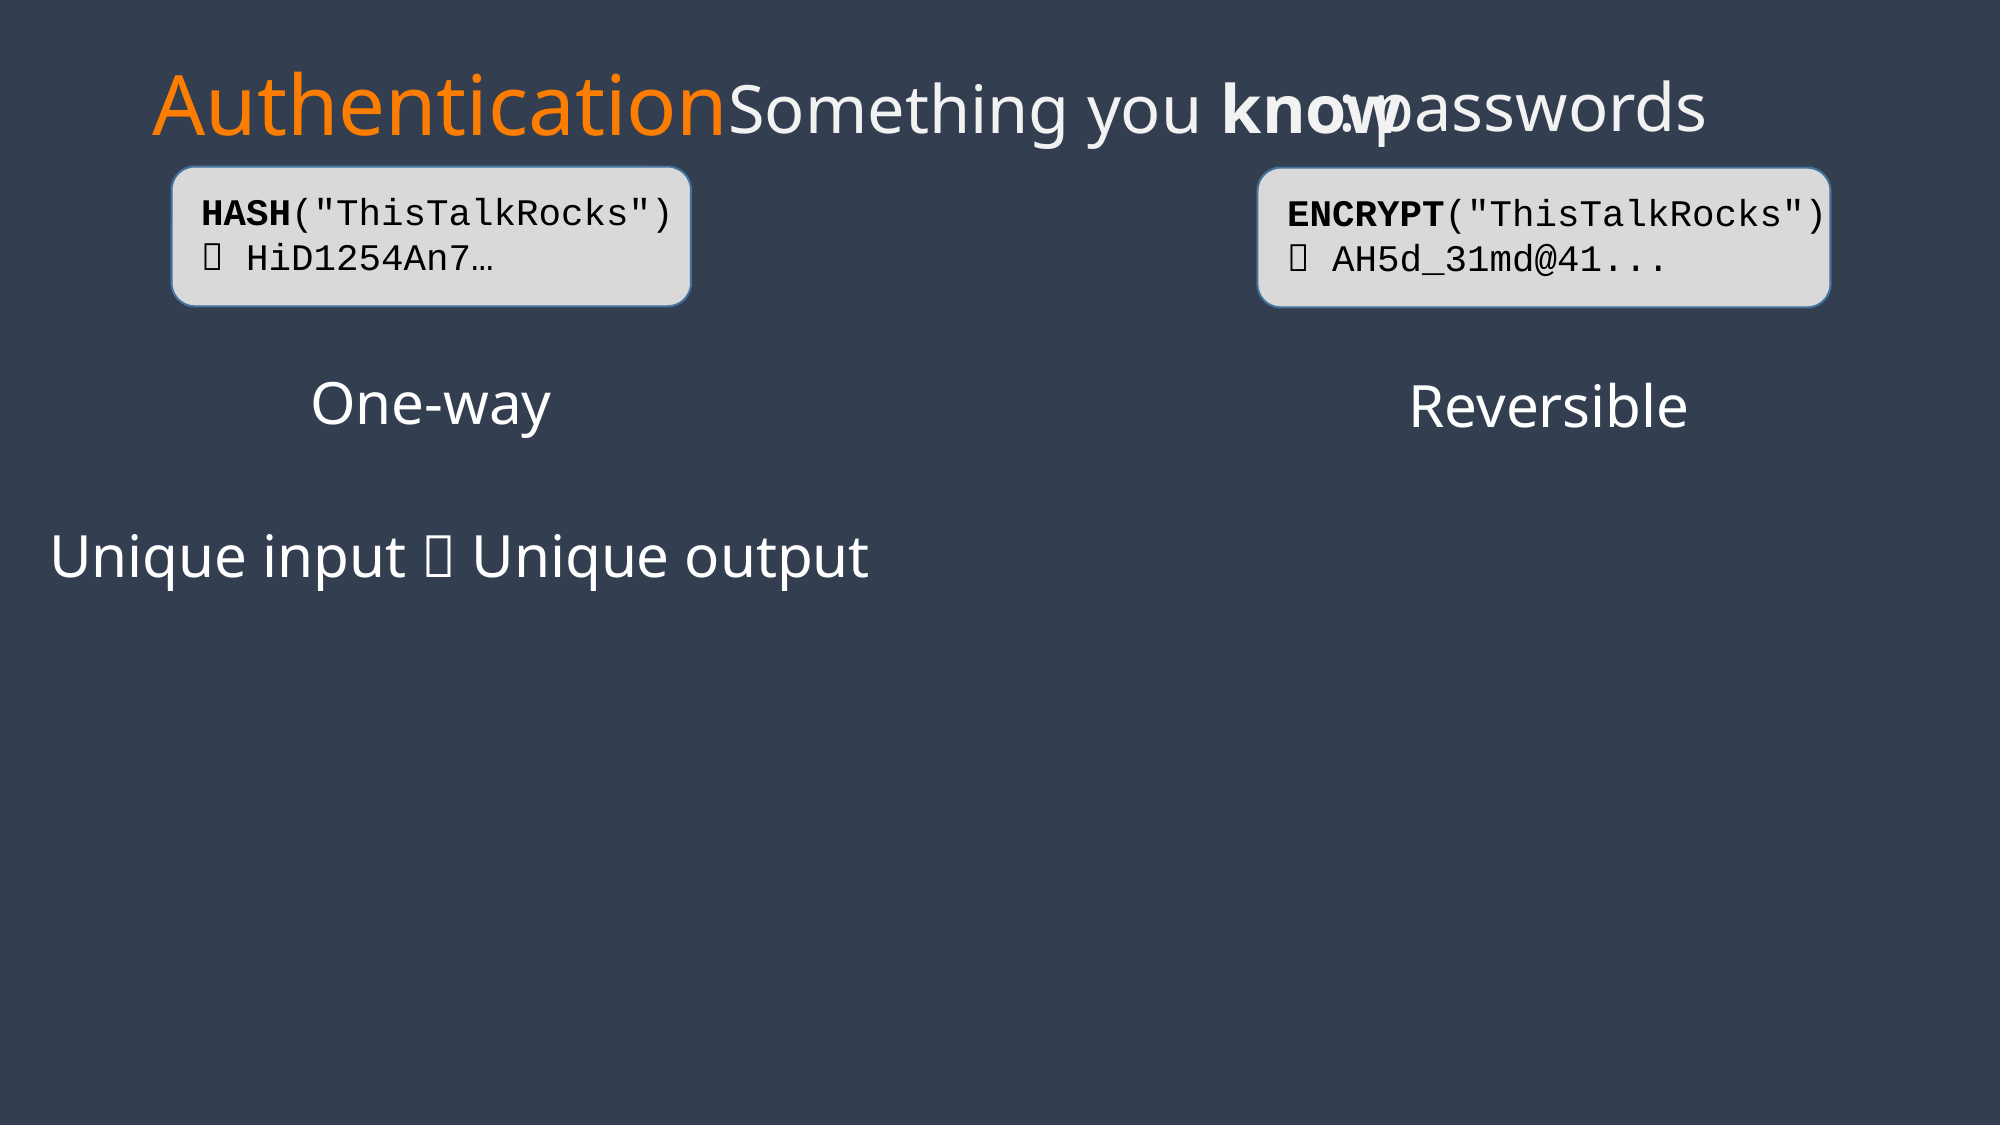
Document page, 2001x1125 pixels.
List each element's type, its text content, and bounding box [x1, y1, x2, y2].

text_box Unique input  Unique output [28, 511, 137, 597]
list Authentication [137, 55, 1863, 770]
